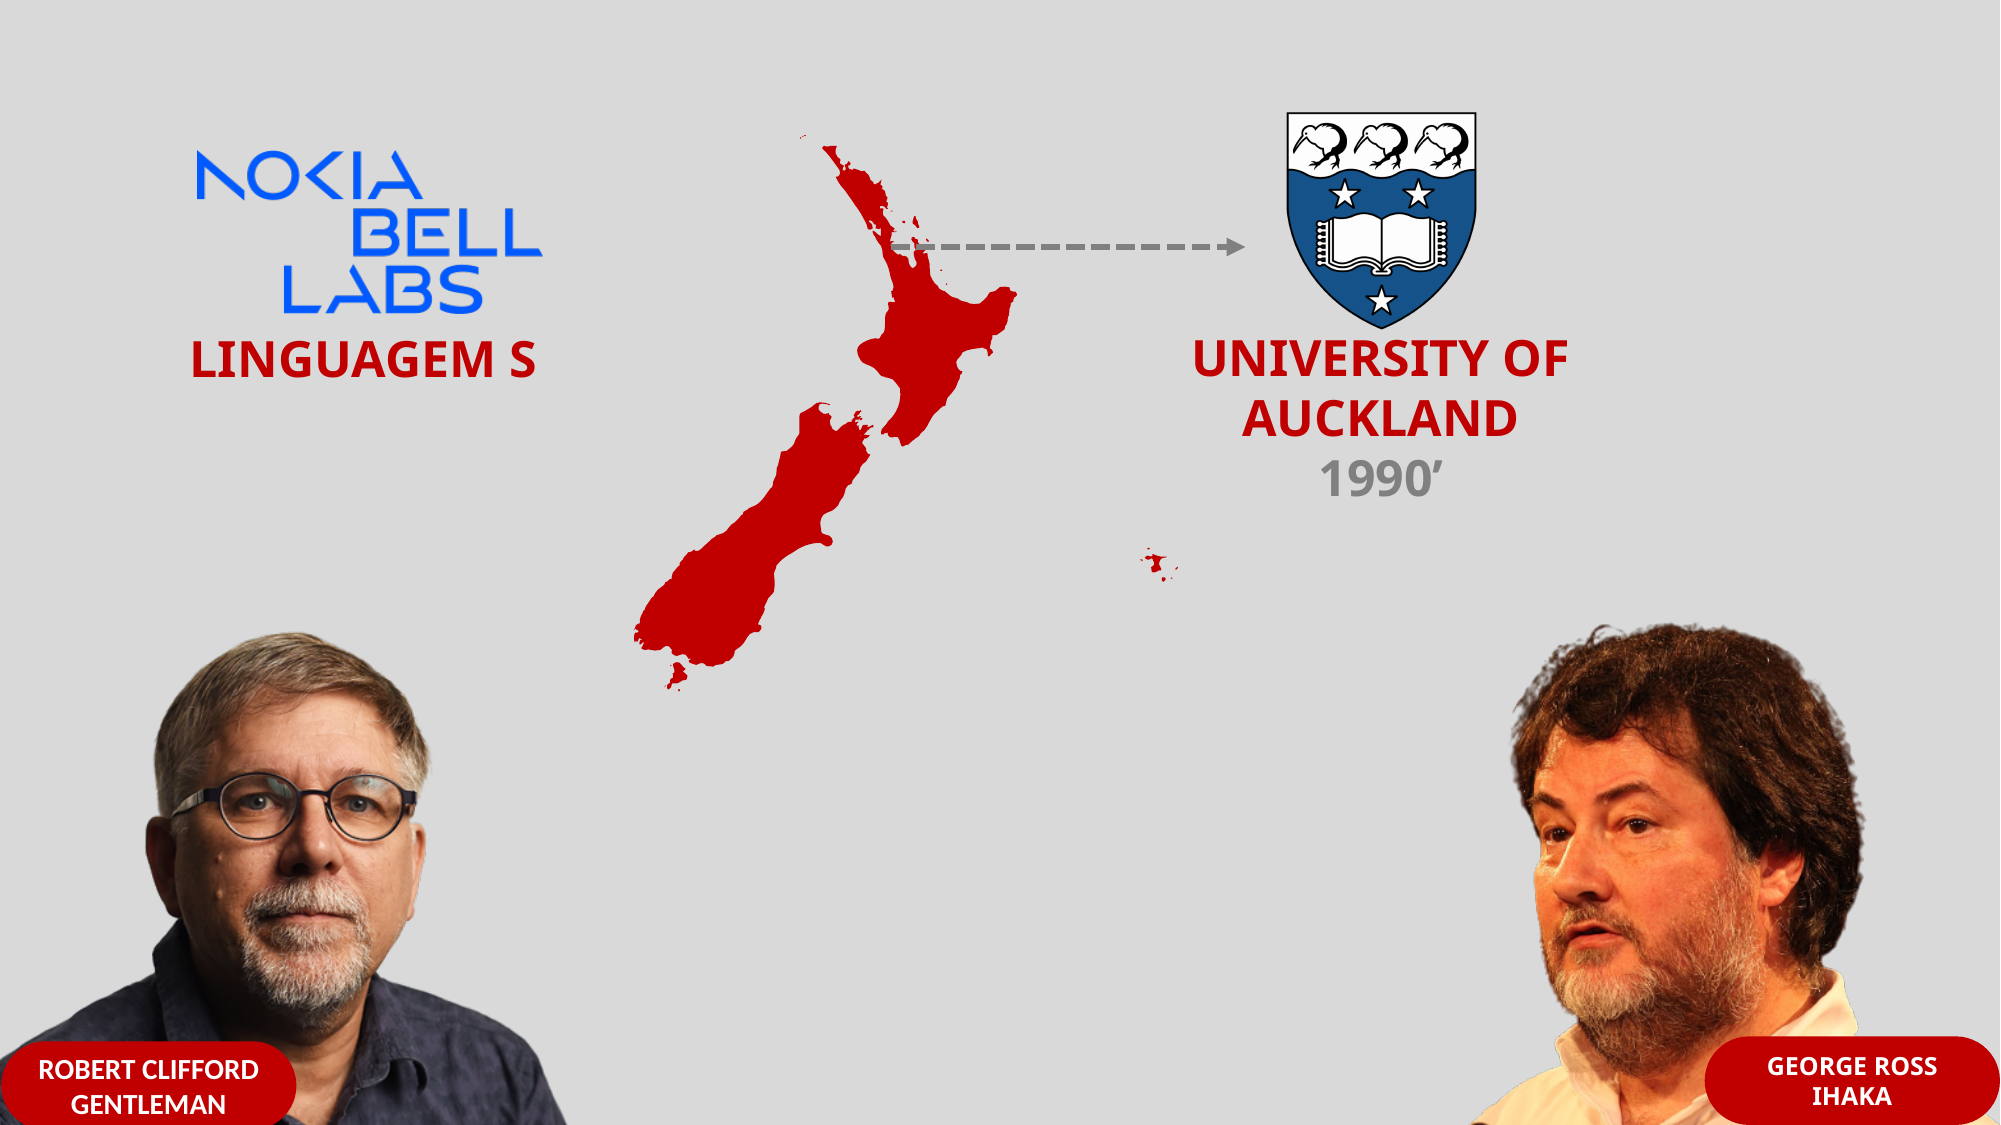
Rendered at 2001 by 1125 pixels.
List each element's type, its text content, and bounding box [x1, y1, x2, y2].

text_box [633, 135, 1178, 692]
picture [0, 608, 574, 1125]
text_box Linguagem S [104, 322, 633, 394]
text_box University of Auckland 1990’ [1178, 321, 1615, 514]
picture [1224, 109, 1538, 375]
picture [1252, 608, 2000, 1125]
picture [197, 150, 543, 314]
